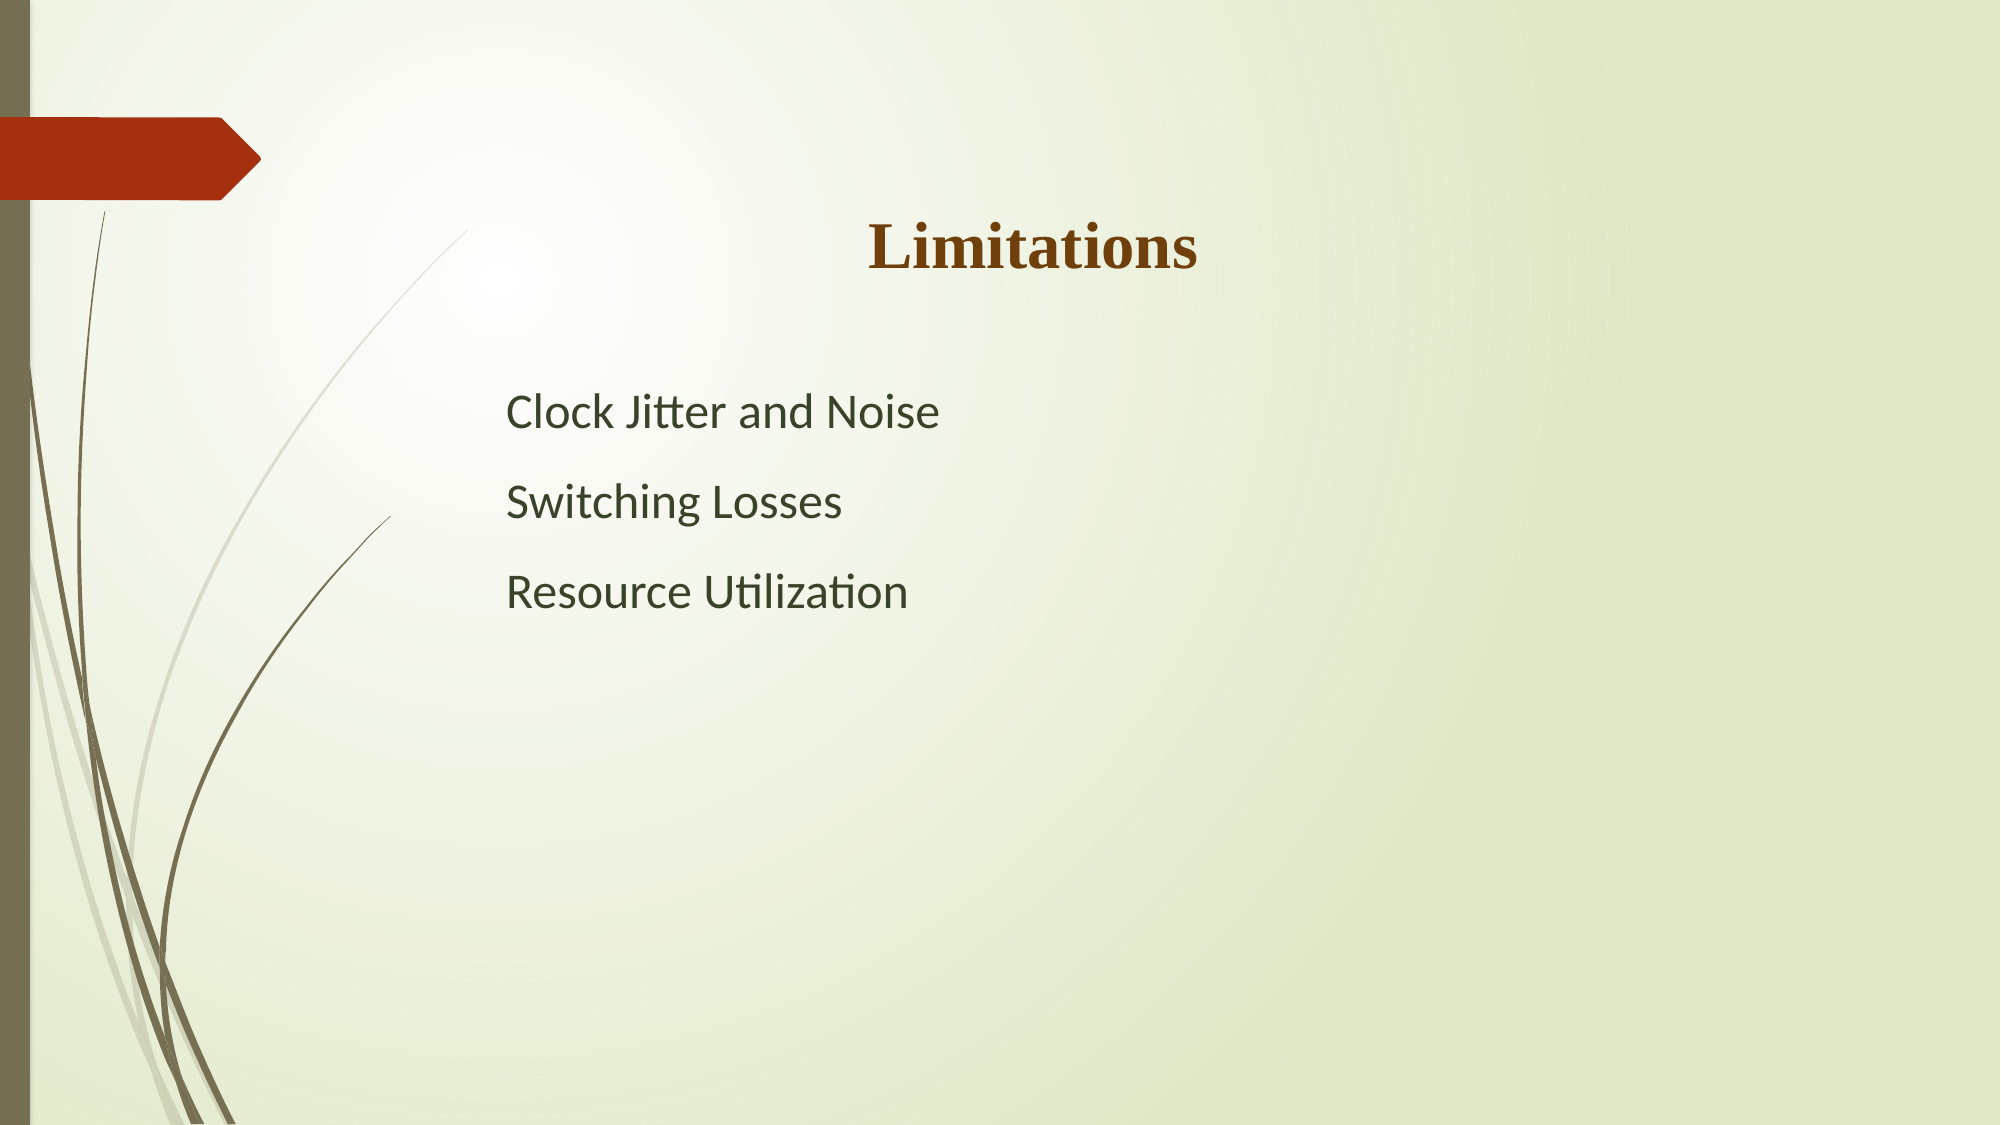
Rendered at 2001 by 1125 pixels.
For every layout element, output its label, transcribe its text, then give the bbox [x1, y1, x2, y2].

text_box Limitations [853, 194, 1596, 290]
text_box Clock Jitter and Noise Switching Losses Resource Utilization [491, 341, 1782, 626]
